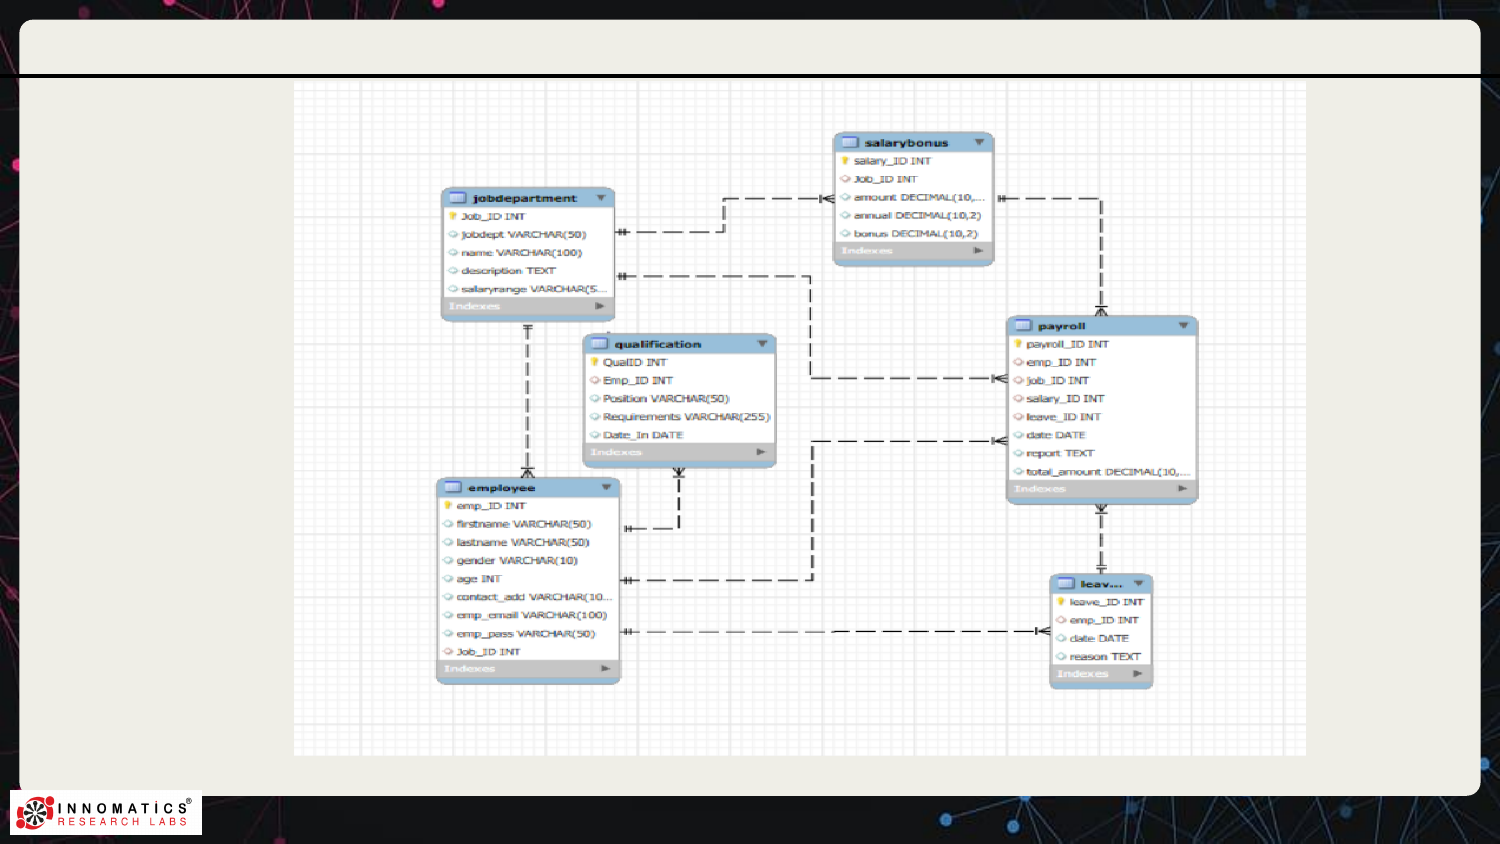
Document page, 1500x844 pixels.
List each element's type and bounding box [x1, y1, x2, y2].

picture [0, 0, 1500, 74]
picture [0, 78, 1500, 844]
text_box [0, 74, 1500, 78]
picture [294, 80, 1306, 756]
